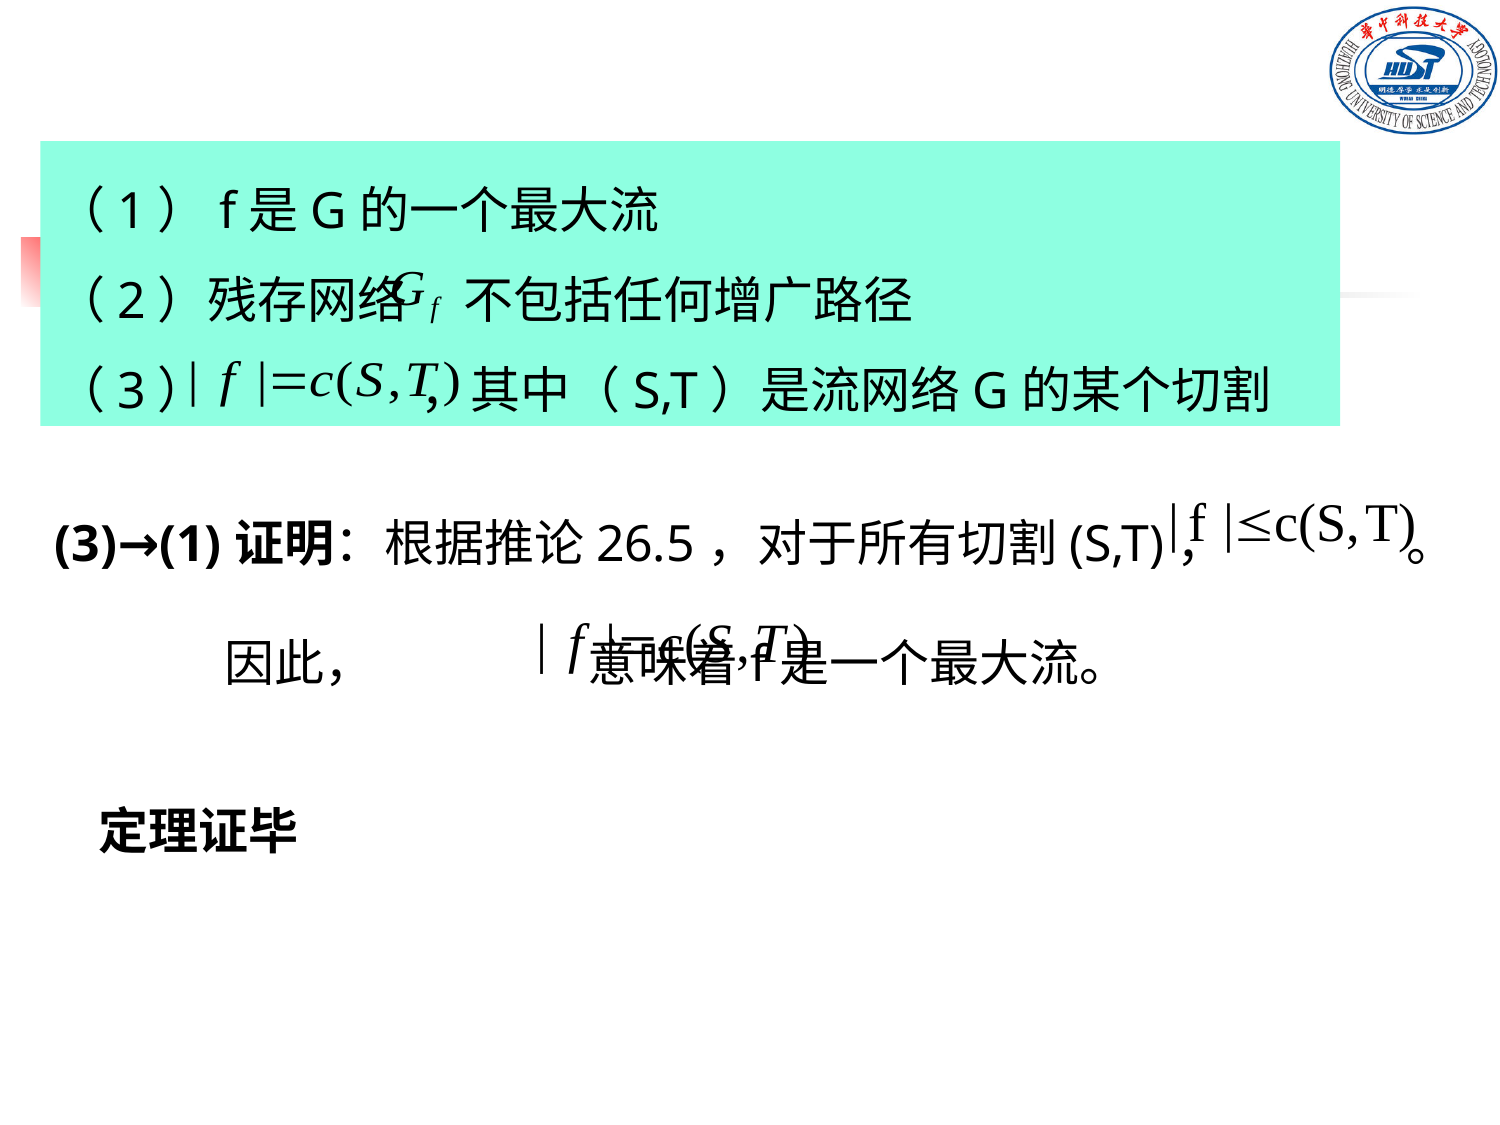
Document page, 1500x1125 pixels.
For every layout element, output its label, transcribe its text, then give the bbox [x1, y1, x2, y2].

text_box （1）f是G的一个最大流 （2）残存网络 不包括任何增广路径 （3） ，其中（S,T）是流网络G的某个切割 [40, 141, 1341, 426]
text_box (3)→(1)证明：根据推论26.5，对于所有切割(S,T)， 。 因此， 意味着f是一个最大流。 [40, 444, 1500, 699]
text_box 定理证毕 [83, 791, 314, 867]
picture [1328, 5, 1498, 135]
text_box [182, 350, 473, 418]
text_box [383, 255, 455, 335]
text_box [531, 611, 822, 686]
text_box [1163, 491, 1426, 565]
